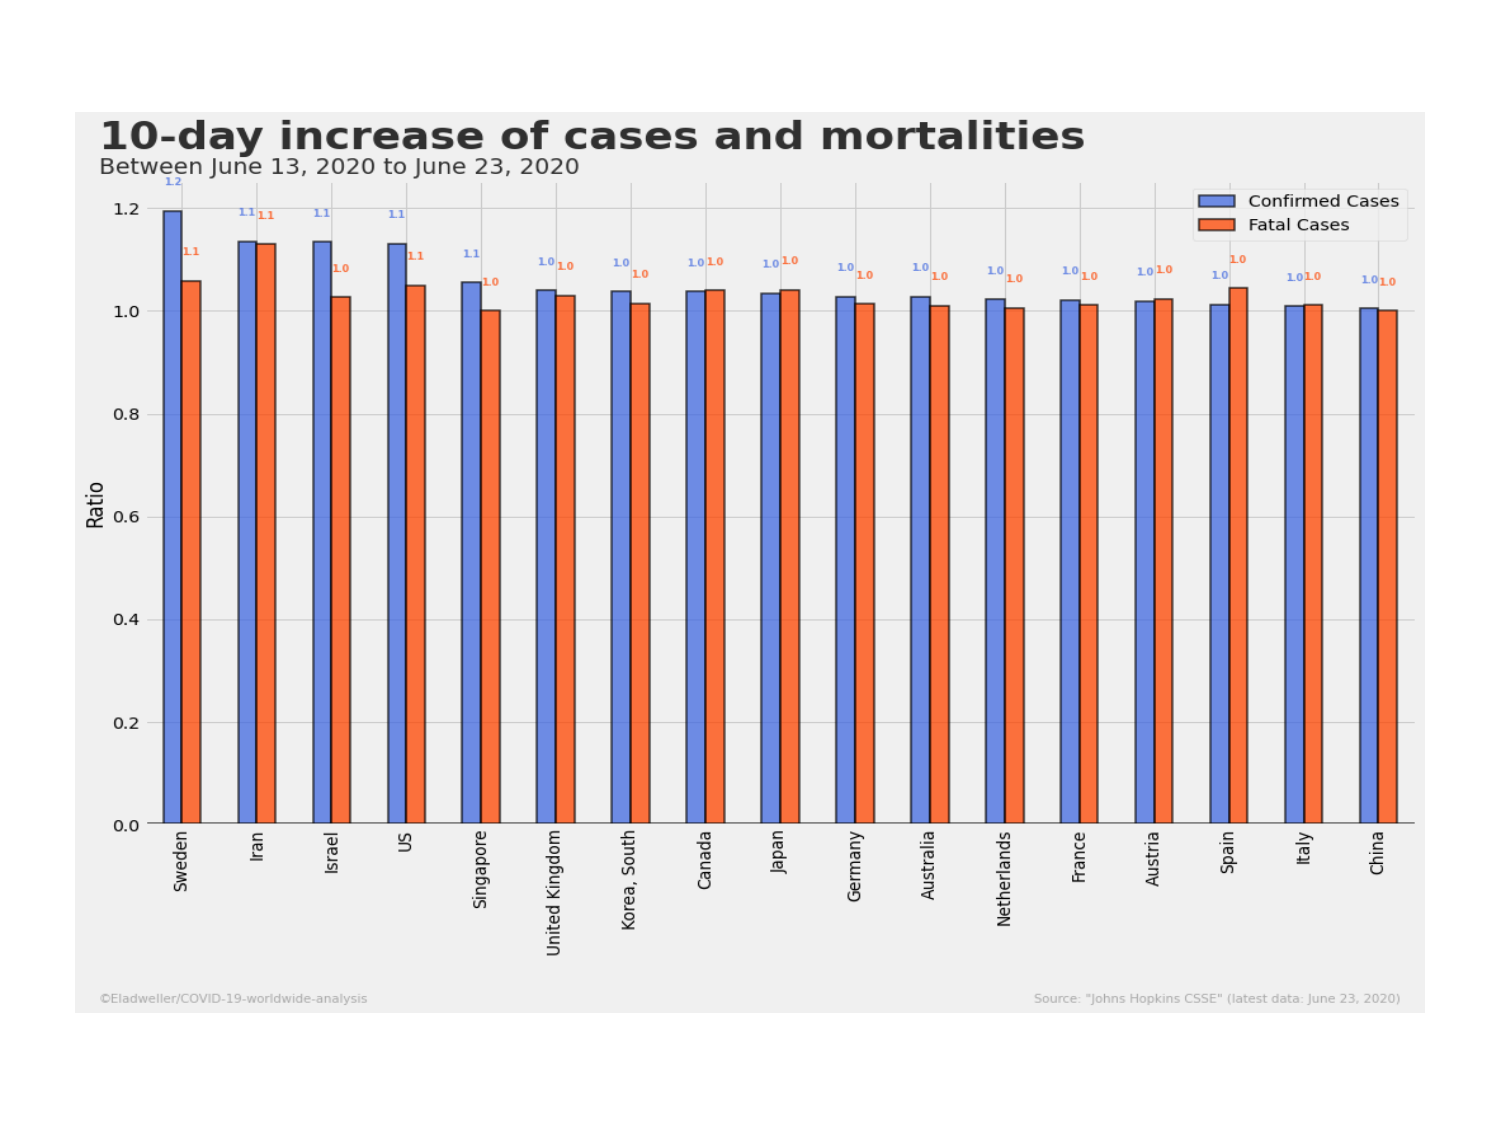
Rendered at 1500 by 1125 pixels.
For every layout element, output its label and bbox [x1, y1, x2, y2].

picture [74, 112, 1426, 1013]
